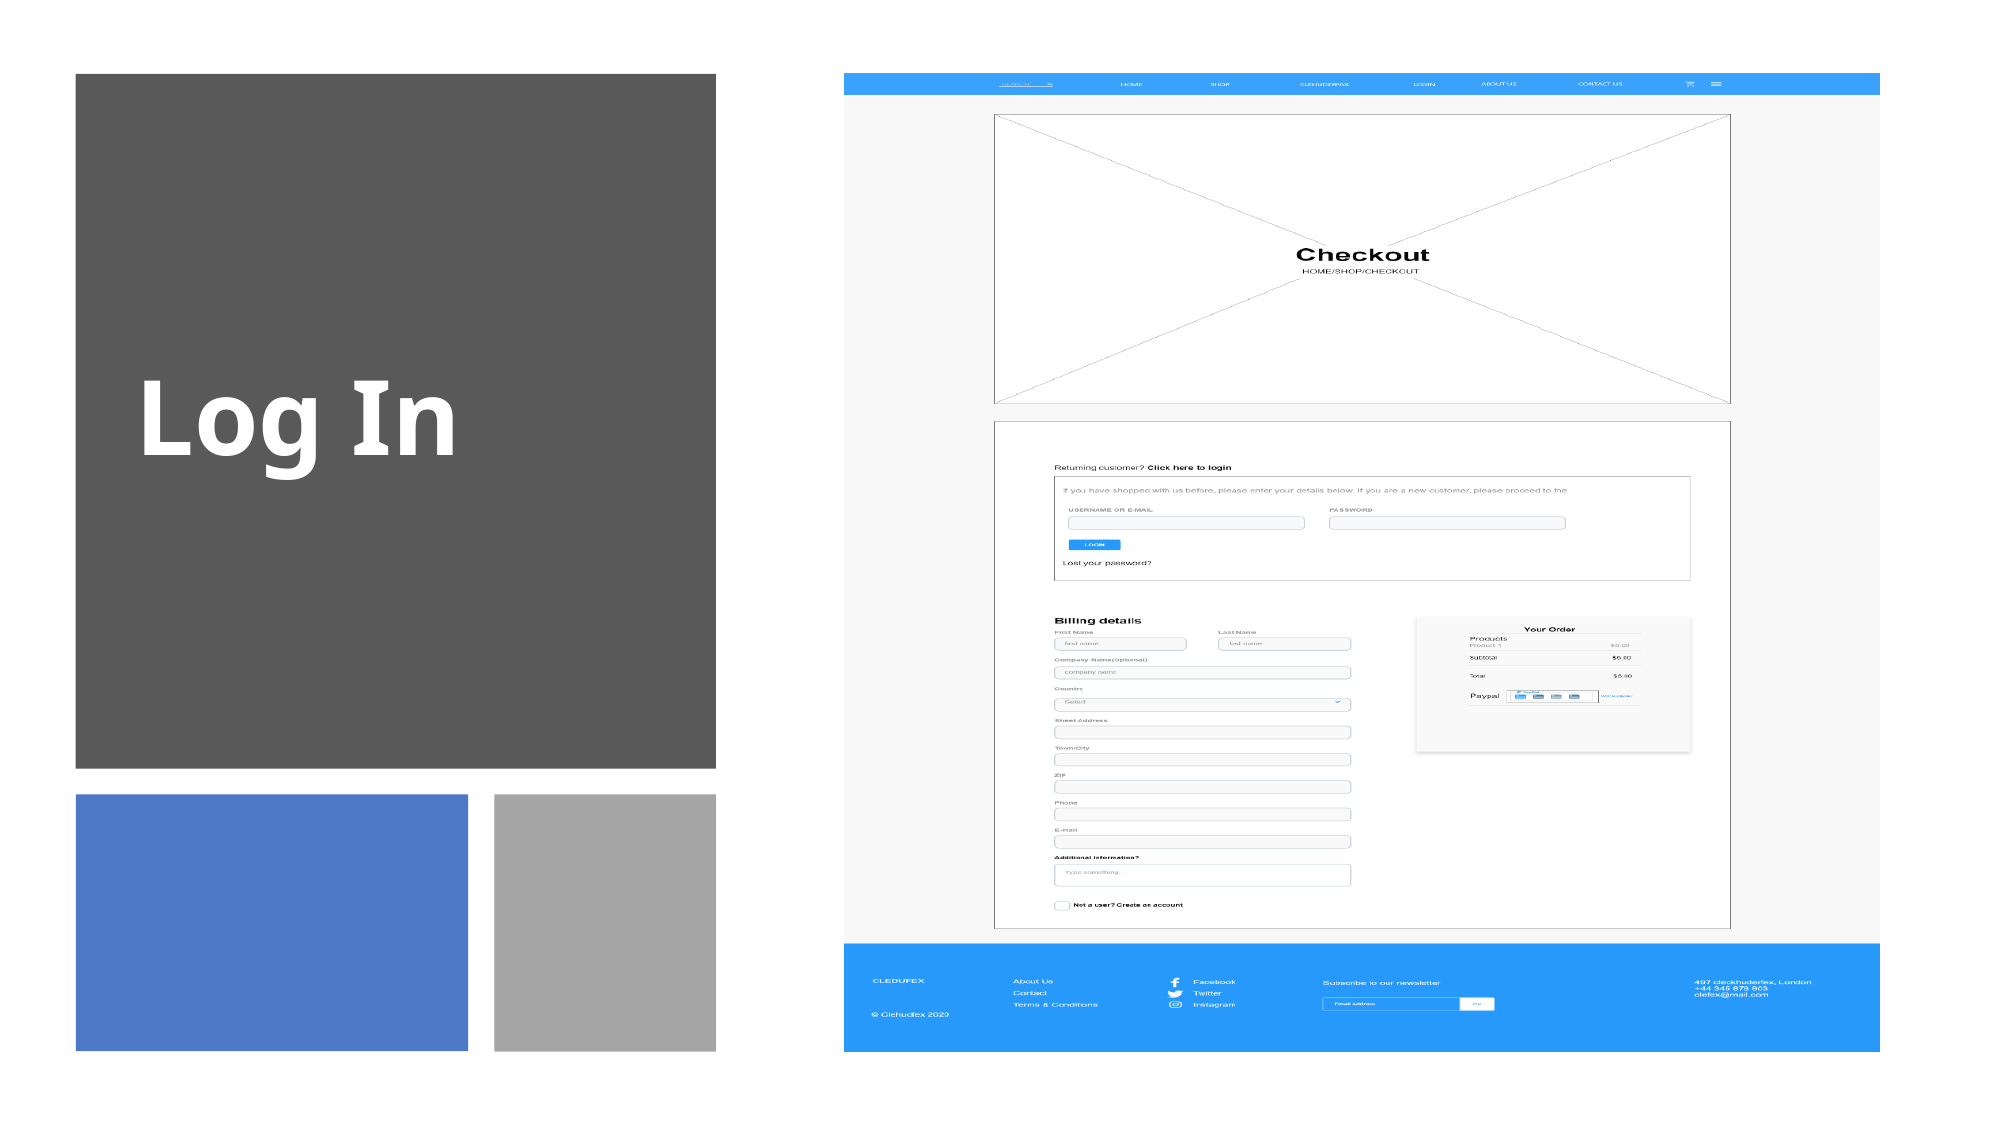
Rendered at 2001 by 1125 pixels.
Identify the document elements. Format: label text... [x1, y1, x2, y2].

text_box [75, 73, 717, 770]
text_box [75, 793, 469, 1052]
title Log In [120, 152, 672, 690]
text_box [493, 793, 717, 1053]
picture [844, 73, 1880, 1052]
